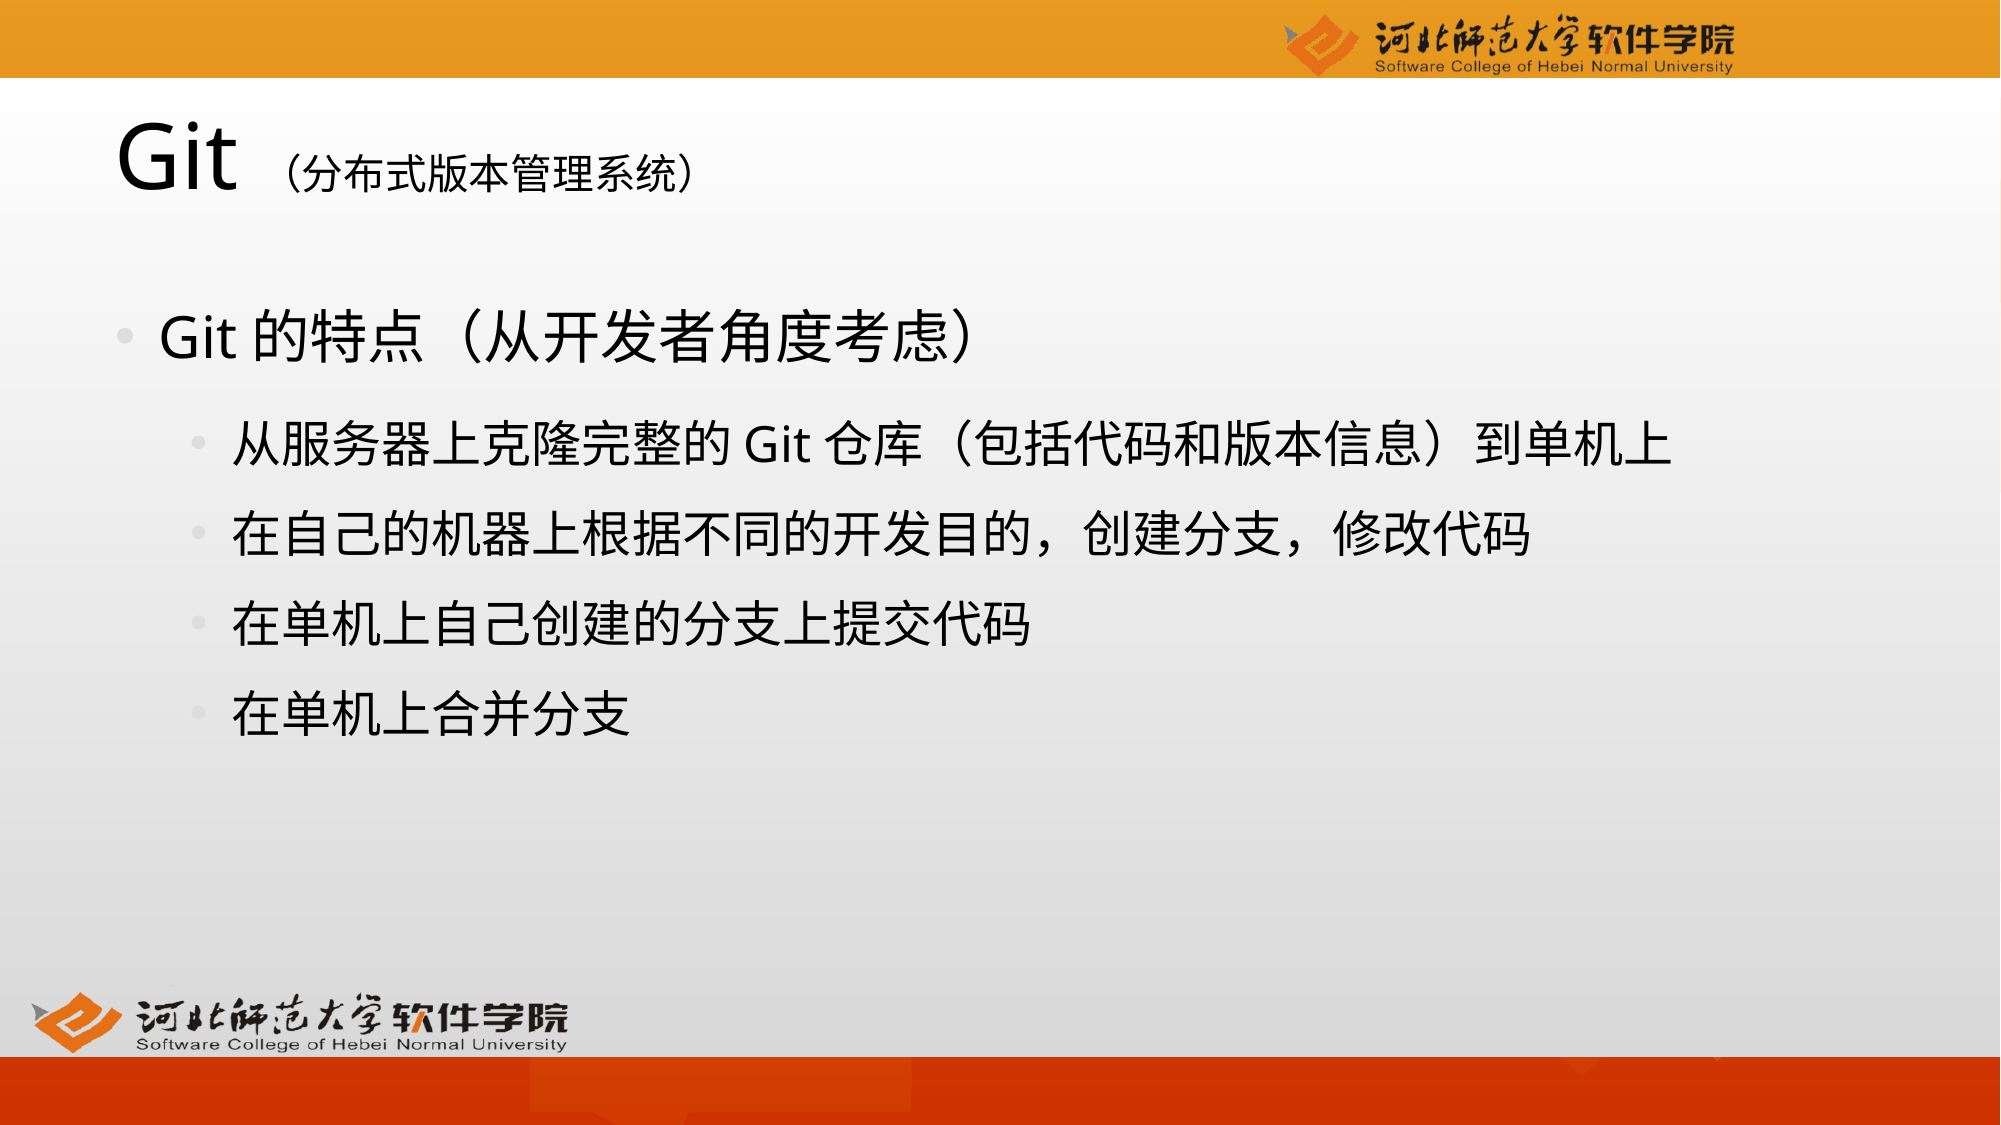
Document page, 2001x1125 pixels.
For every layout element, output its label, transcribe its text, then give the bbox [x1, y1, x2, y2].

list Git的特点（从开发者角度考虑） 从服务器上克隆完整的Git仓库（包括代码和版本信息）到单机上 在自己的机器上根据不同的开发目的，创建分支，修改代码 在单机上自己创建的分支上提交代码 在单机上合并分支 [99, 292, 1900, 968]
picture [24, 982, 125, 1055]
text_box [1278, 4, 1751, 79]
title Git（分布式版本管理系统） [99, 58, 1900, 247]
picture [129, 985, 587, 1056]
